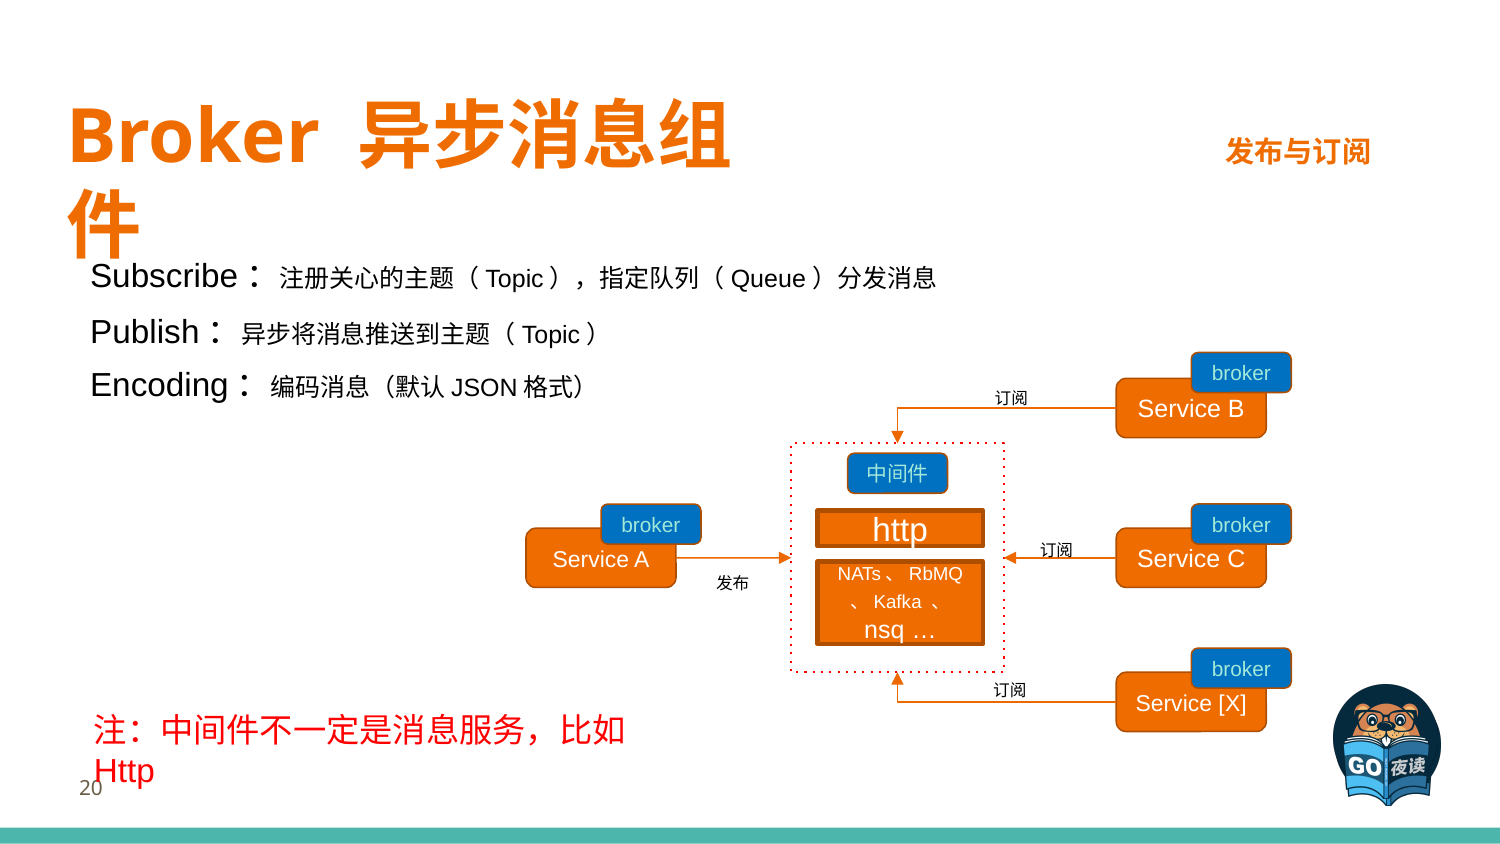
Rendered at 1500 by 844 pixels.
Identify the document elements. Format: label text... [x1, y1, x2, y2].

text_box 订阅 [979, 380, 1055, 406]
text_box [791, 443, 1004, 673]
text_box 中间件 [847, 453, 948, 494]
text_box broker [601, 504, 702, 545]
text_box NATs、RbMQ 、Kafka 、 nsq … [817, 561, 984, 644]
text_box http [817, 510, 984, 547]
title Broker 异步消息组件 [51, 72, 767, 189]
picture [1333, 684, 1441, 806]
text_box Publish：异步将消息推送到主题（Topic） [75, 303, 650, 359]
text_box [897, 407, 1117, 444]
text_box 注：中间件不一定是消息服务，比如Http [79, 701, 709, 758]
text_box Encoding：编码消息（默认JSON格式） [74, 356, 649, 412]
text_box Service C [1116, 528, 1267, 588]
text_box 发布与订阅 [1210, 125, 1388, 177]
text_box Service A [526, 528, 677, 588]
text_box 发布 [701, 567, 776, 601]
text_box broker [1191, 648, 1292, 689]
text_box broker [1191, 352, 1292, 393]
text_box Subscribe：注册关心的主题（Topic），指定队列（Queue）分发消息 [74, 246, 980, 303]
text_box Service [X] [1116, 672, 1267, 732]
text_box 订阅 [1024, 531, 1100, 557]
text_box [897, 671, 1117, 703]
text_box Service B [1116, 378, 1267, 438]
text_box broker [1191, 503, 1292, 545]
slide_number 20 [27, 756, 118, 821]
